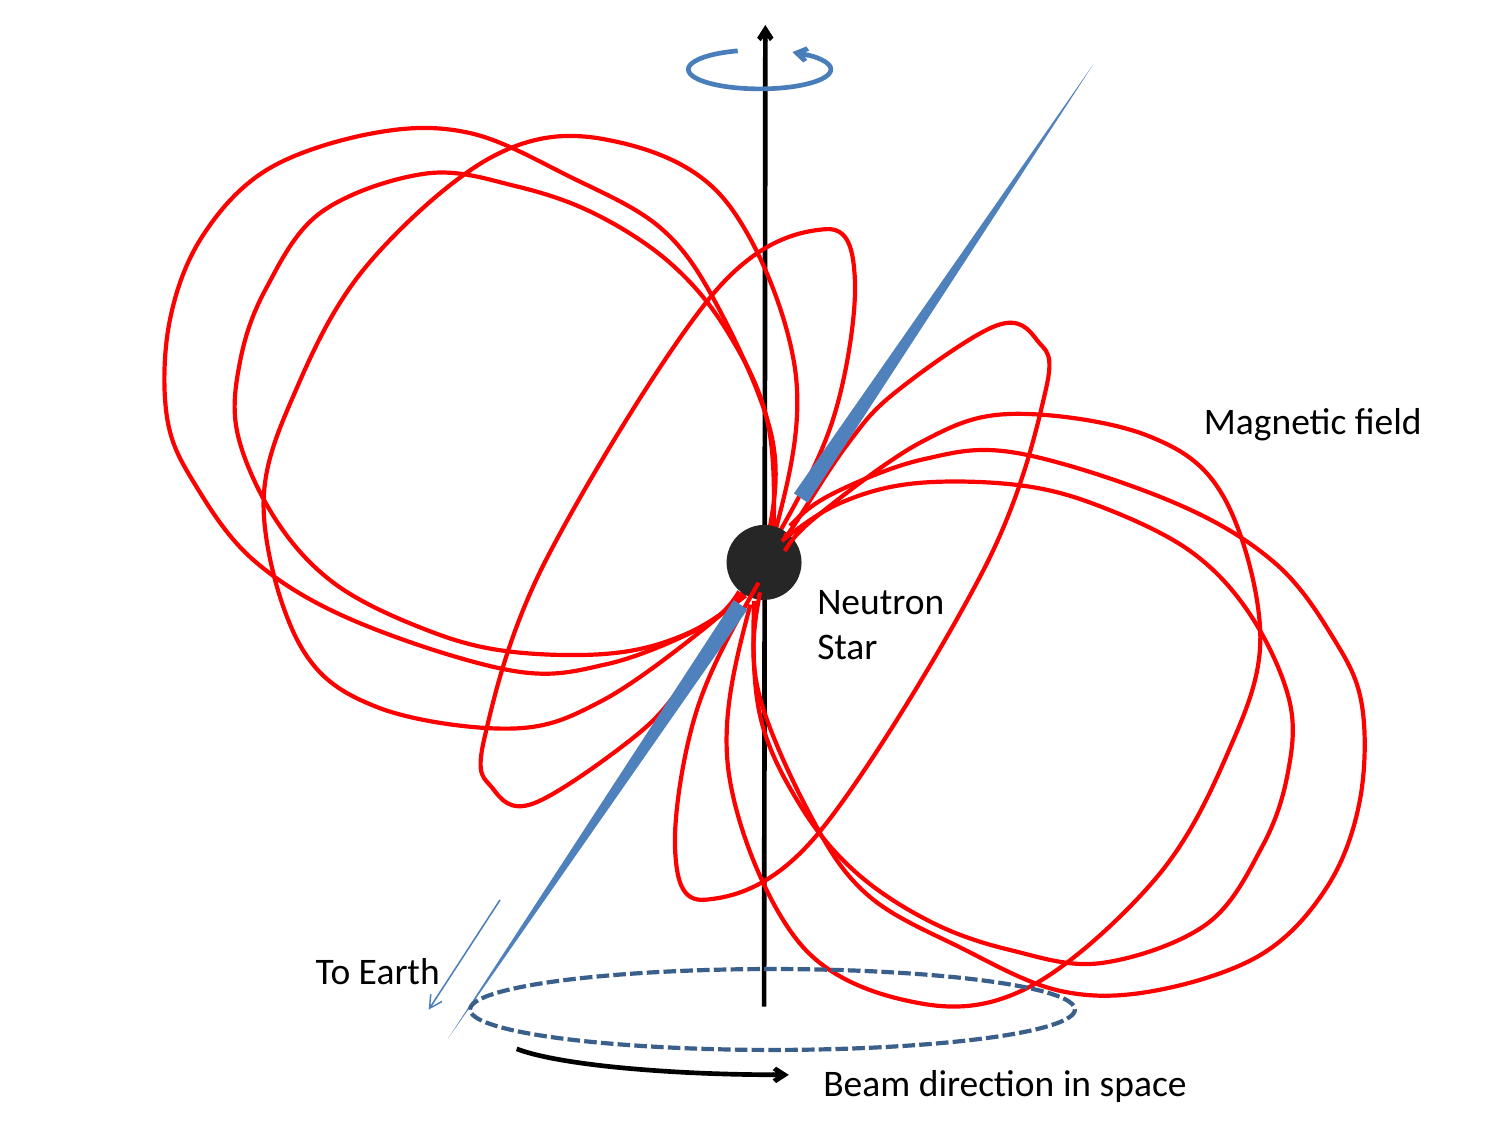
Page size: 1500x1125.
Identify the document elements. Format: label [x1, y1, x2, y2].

text_box [1189, 389, 1437, 450]
text_box [162, 24, 1367, 1112]
